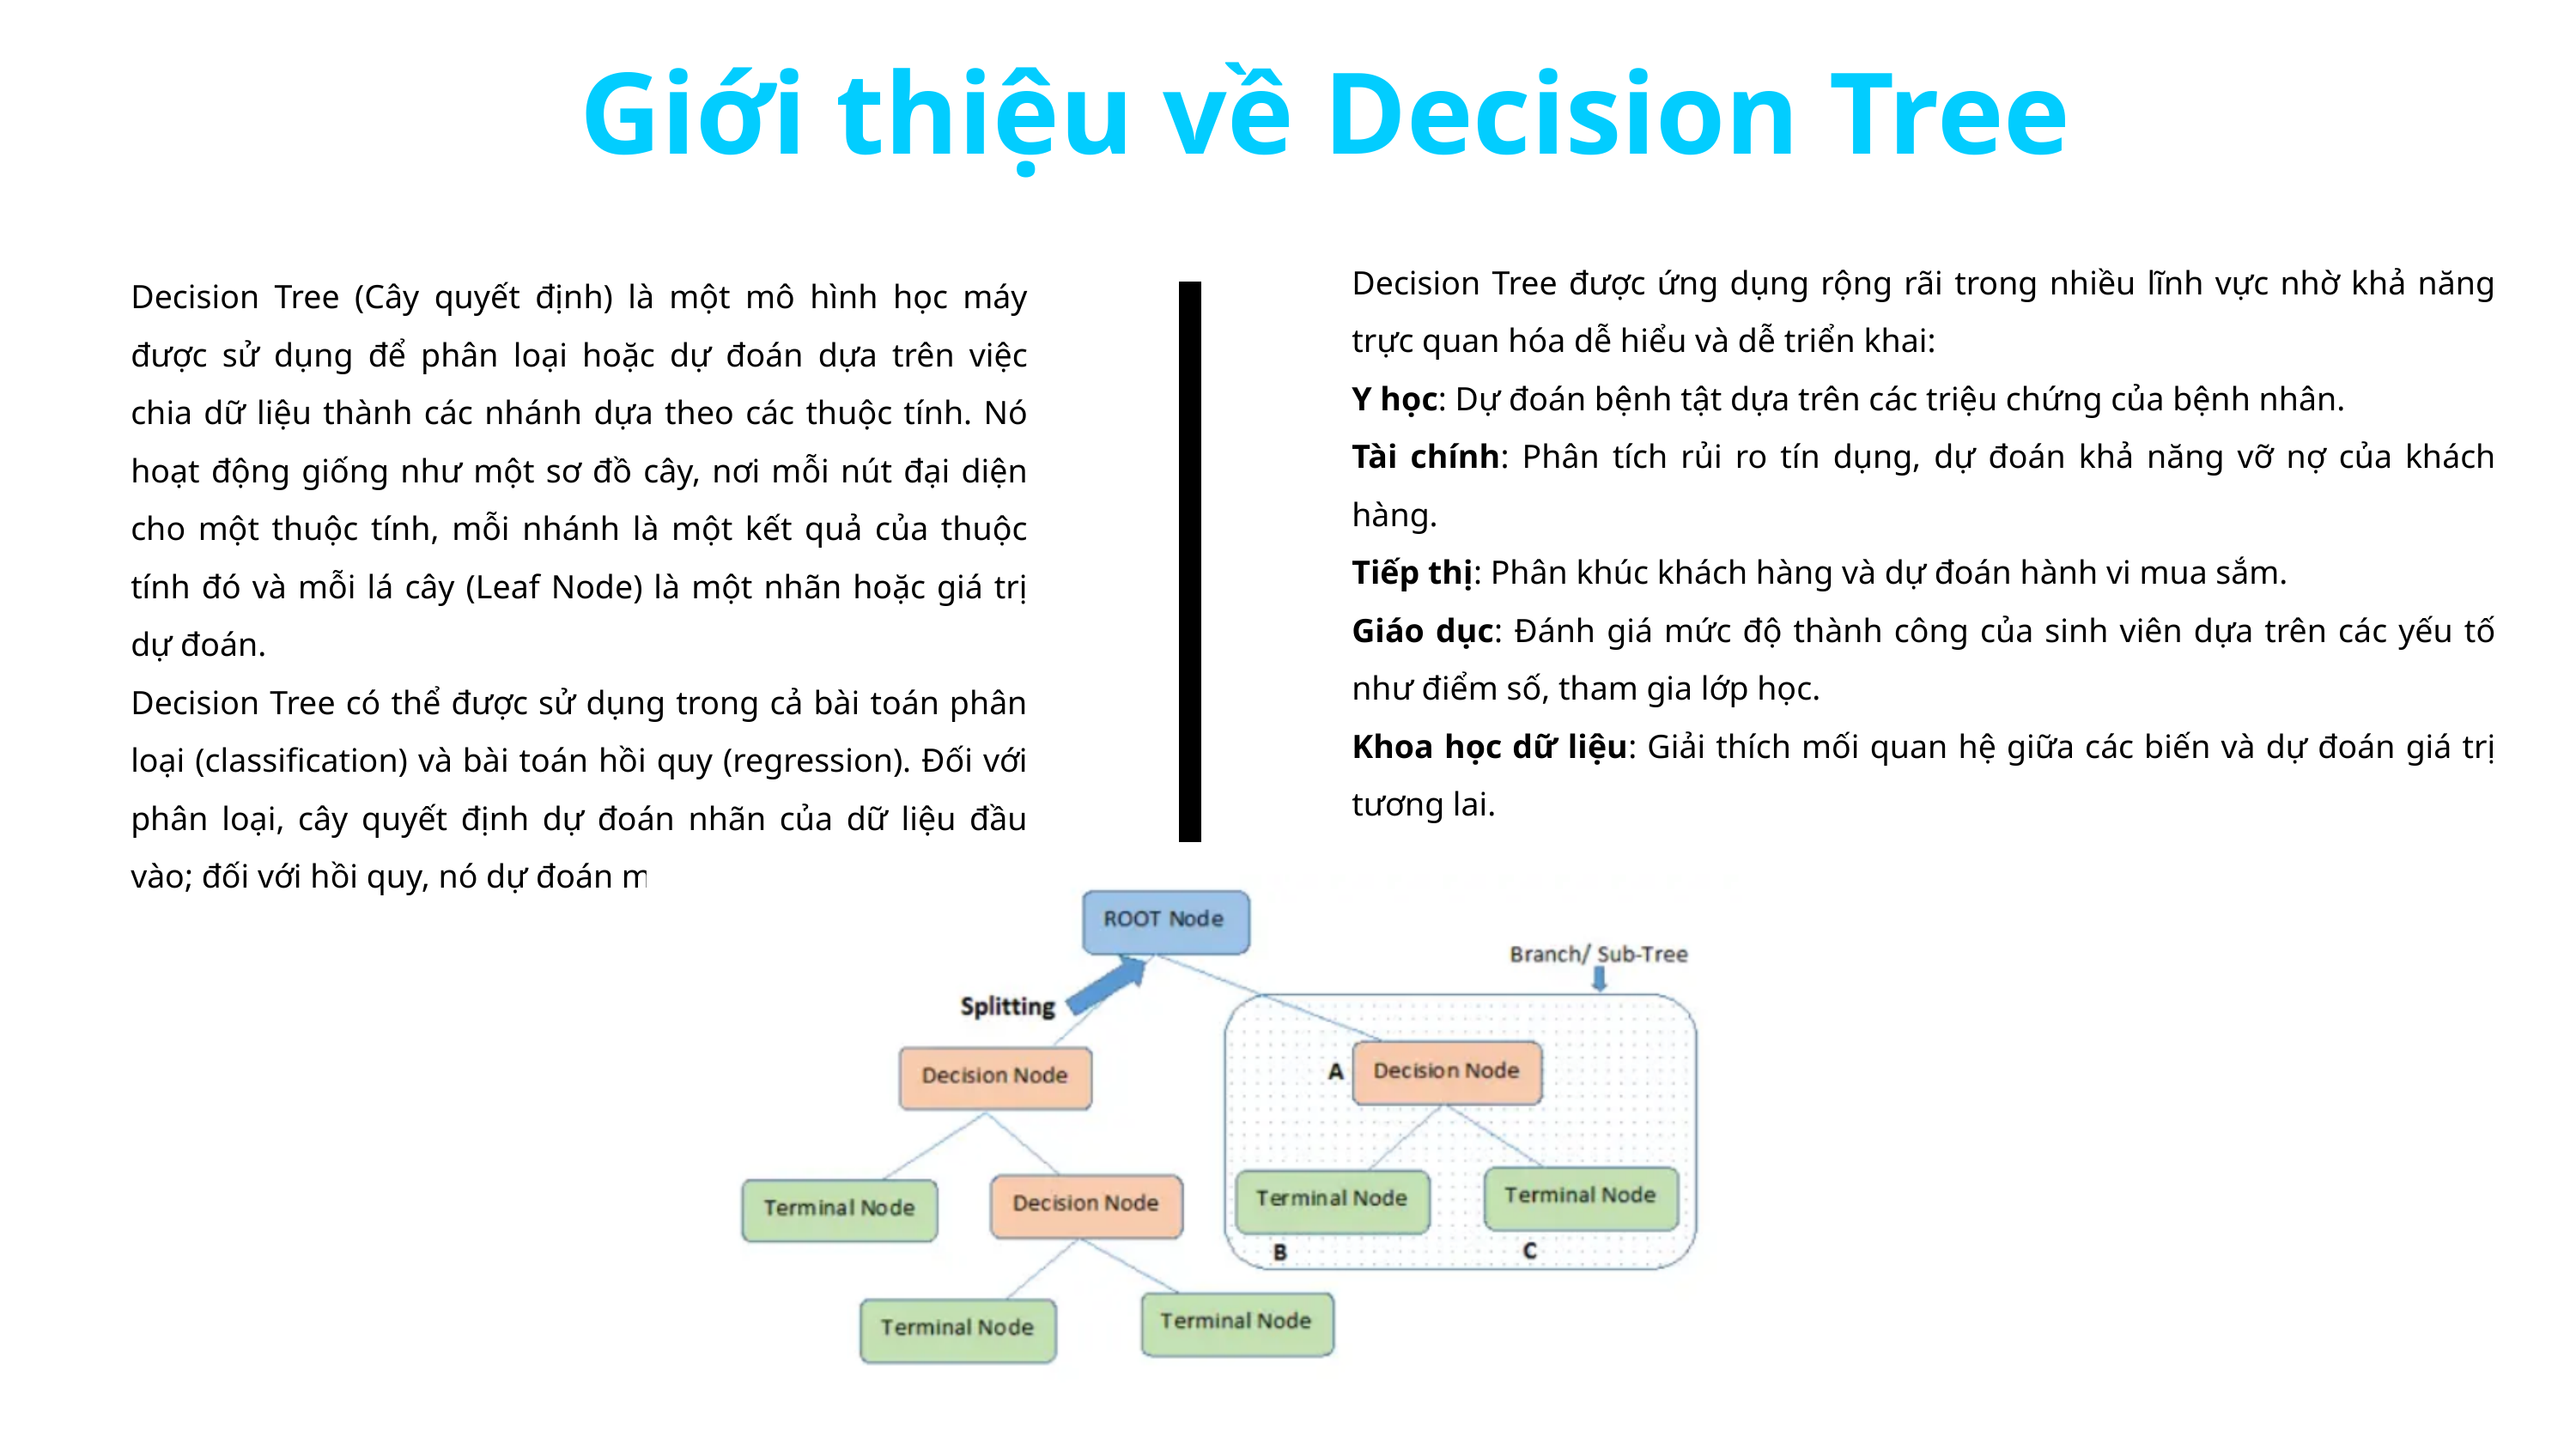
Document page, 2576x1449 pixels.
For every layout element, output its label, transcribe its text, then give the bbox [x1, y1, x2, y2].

text_box Giới thiệu về Decision Tree [536, 52, 2115, 177]
text_box [1179, 282, 1201, 841]
text_box Decision Tree được ứng dụng rộng rãi trong nhiều lĩnh vực nhờ khả năng trực quan hóa dễ hiểu và dễ triển khai: Y học: Dự đoán bệnh tật dựa trên các triệu chứng của bệnh nhân. Tài chính: Phân tích rủi ro tín dụng, dự đoán khả năng vỡ nợ của khách hàng. Tiếp thị: Phân khúc khách hàng và dự đoán hành vi mua sắm. Giáo dục: Đánh giá mức độ thành công của sinh viên dựa trên các yếu tố như điểm số, tham gia lớp học. Khoa học dữ liệu: Giải thích mối quan hệ giữa các biến và dự đoán giá trị tương lai. [1339, 236, 2510, 888]
text_box [646, 857, 1742, 1392]
text_box Decision Tree (Cây quyết định) là một mô hình học máy được sử dụng để phân loại hoặc dự đoán dựa trên việc chia dữ liệu thành các nhánh dựa theo các thuộc tính. Nó hoạt động giống như một sơ đồ cây, nơi mỗi nút đại diện cho một thuộc tính, mỗi nhánh là một kết quả của thuộc tính đó và mỗi lá cây (Leaf Node) là một nhãn hoặc giá trị dự đoán. Decision Tree có thể được sử dụng trong cả bài toán phân loại (classification) và bài toán hồi quy (regression). Đối với phân loại, cây quyết định dự đoán nhãn của dữ liệu đầu vào; đối với hồi quy, nó dự đoán một giá trị liên tục. [118, 251, 1042, 901]
